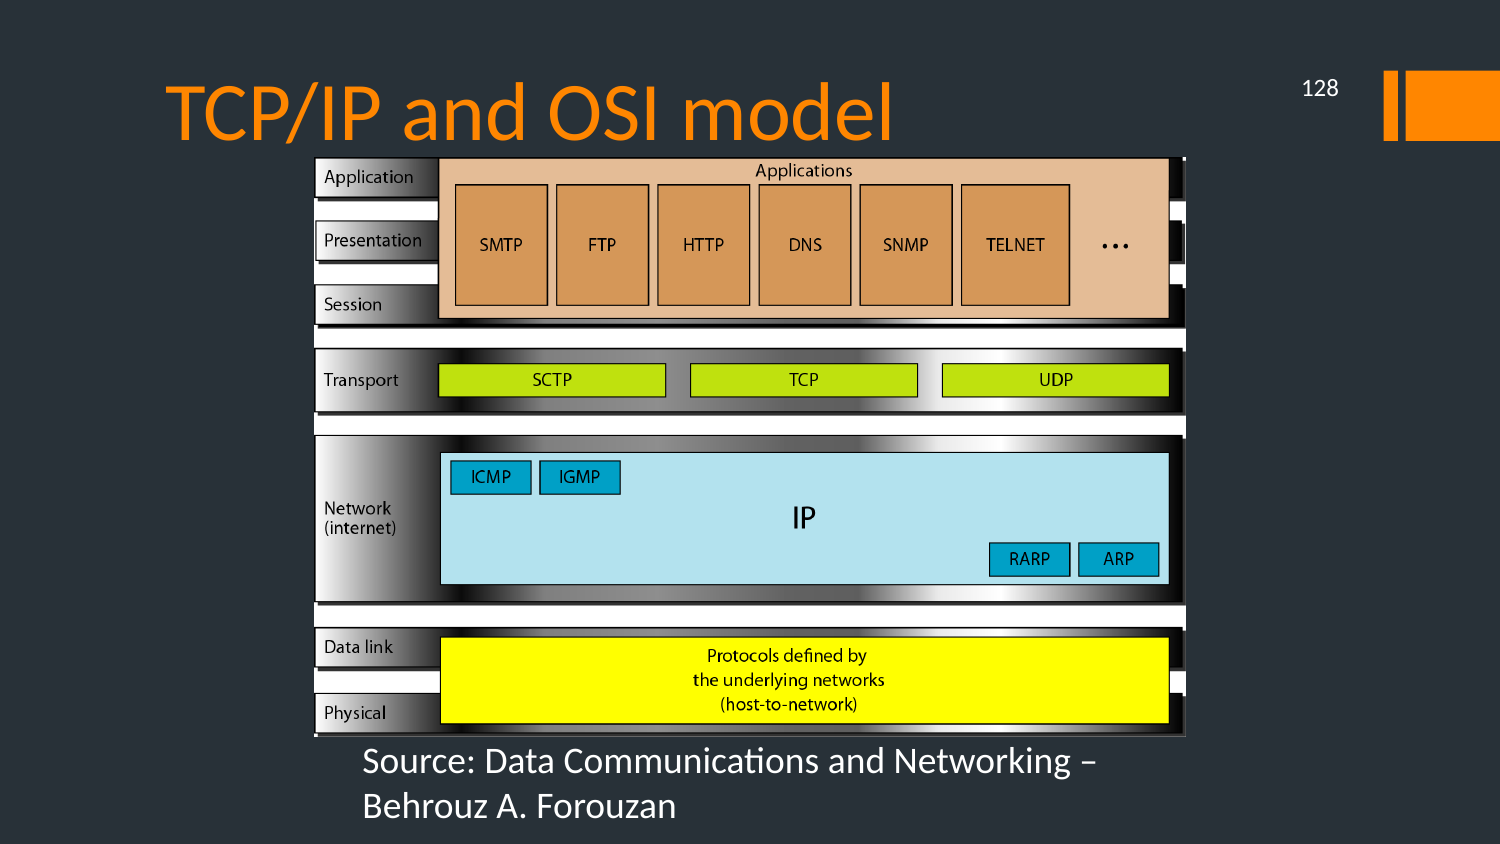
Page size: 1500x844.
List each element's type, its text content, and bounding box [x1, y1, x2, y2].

title TCP/IP and OSI model [150, 22, 1350, 165]
slide_number 128 [1199, 67, 1355, 105]
text_box Source: Data Communications and Networking – Behrouz A. Forouzan [351, 729, 1244, 832]
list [313, 157, 1187, 737]
